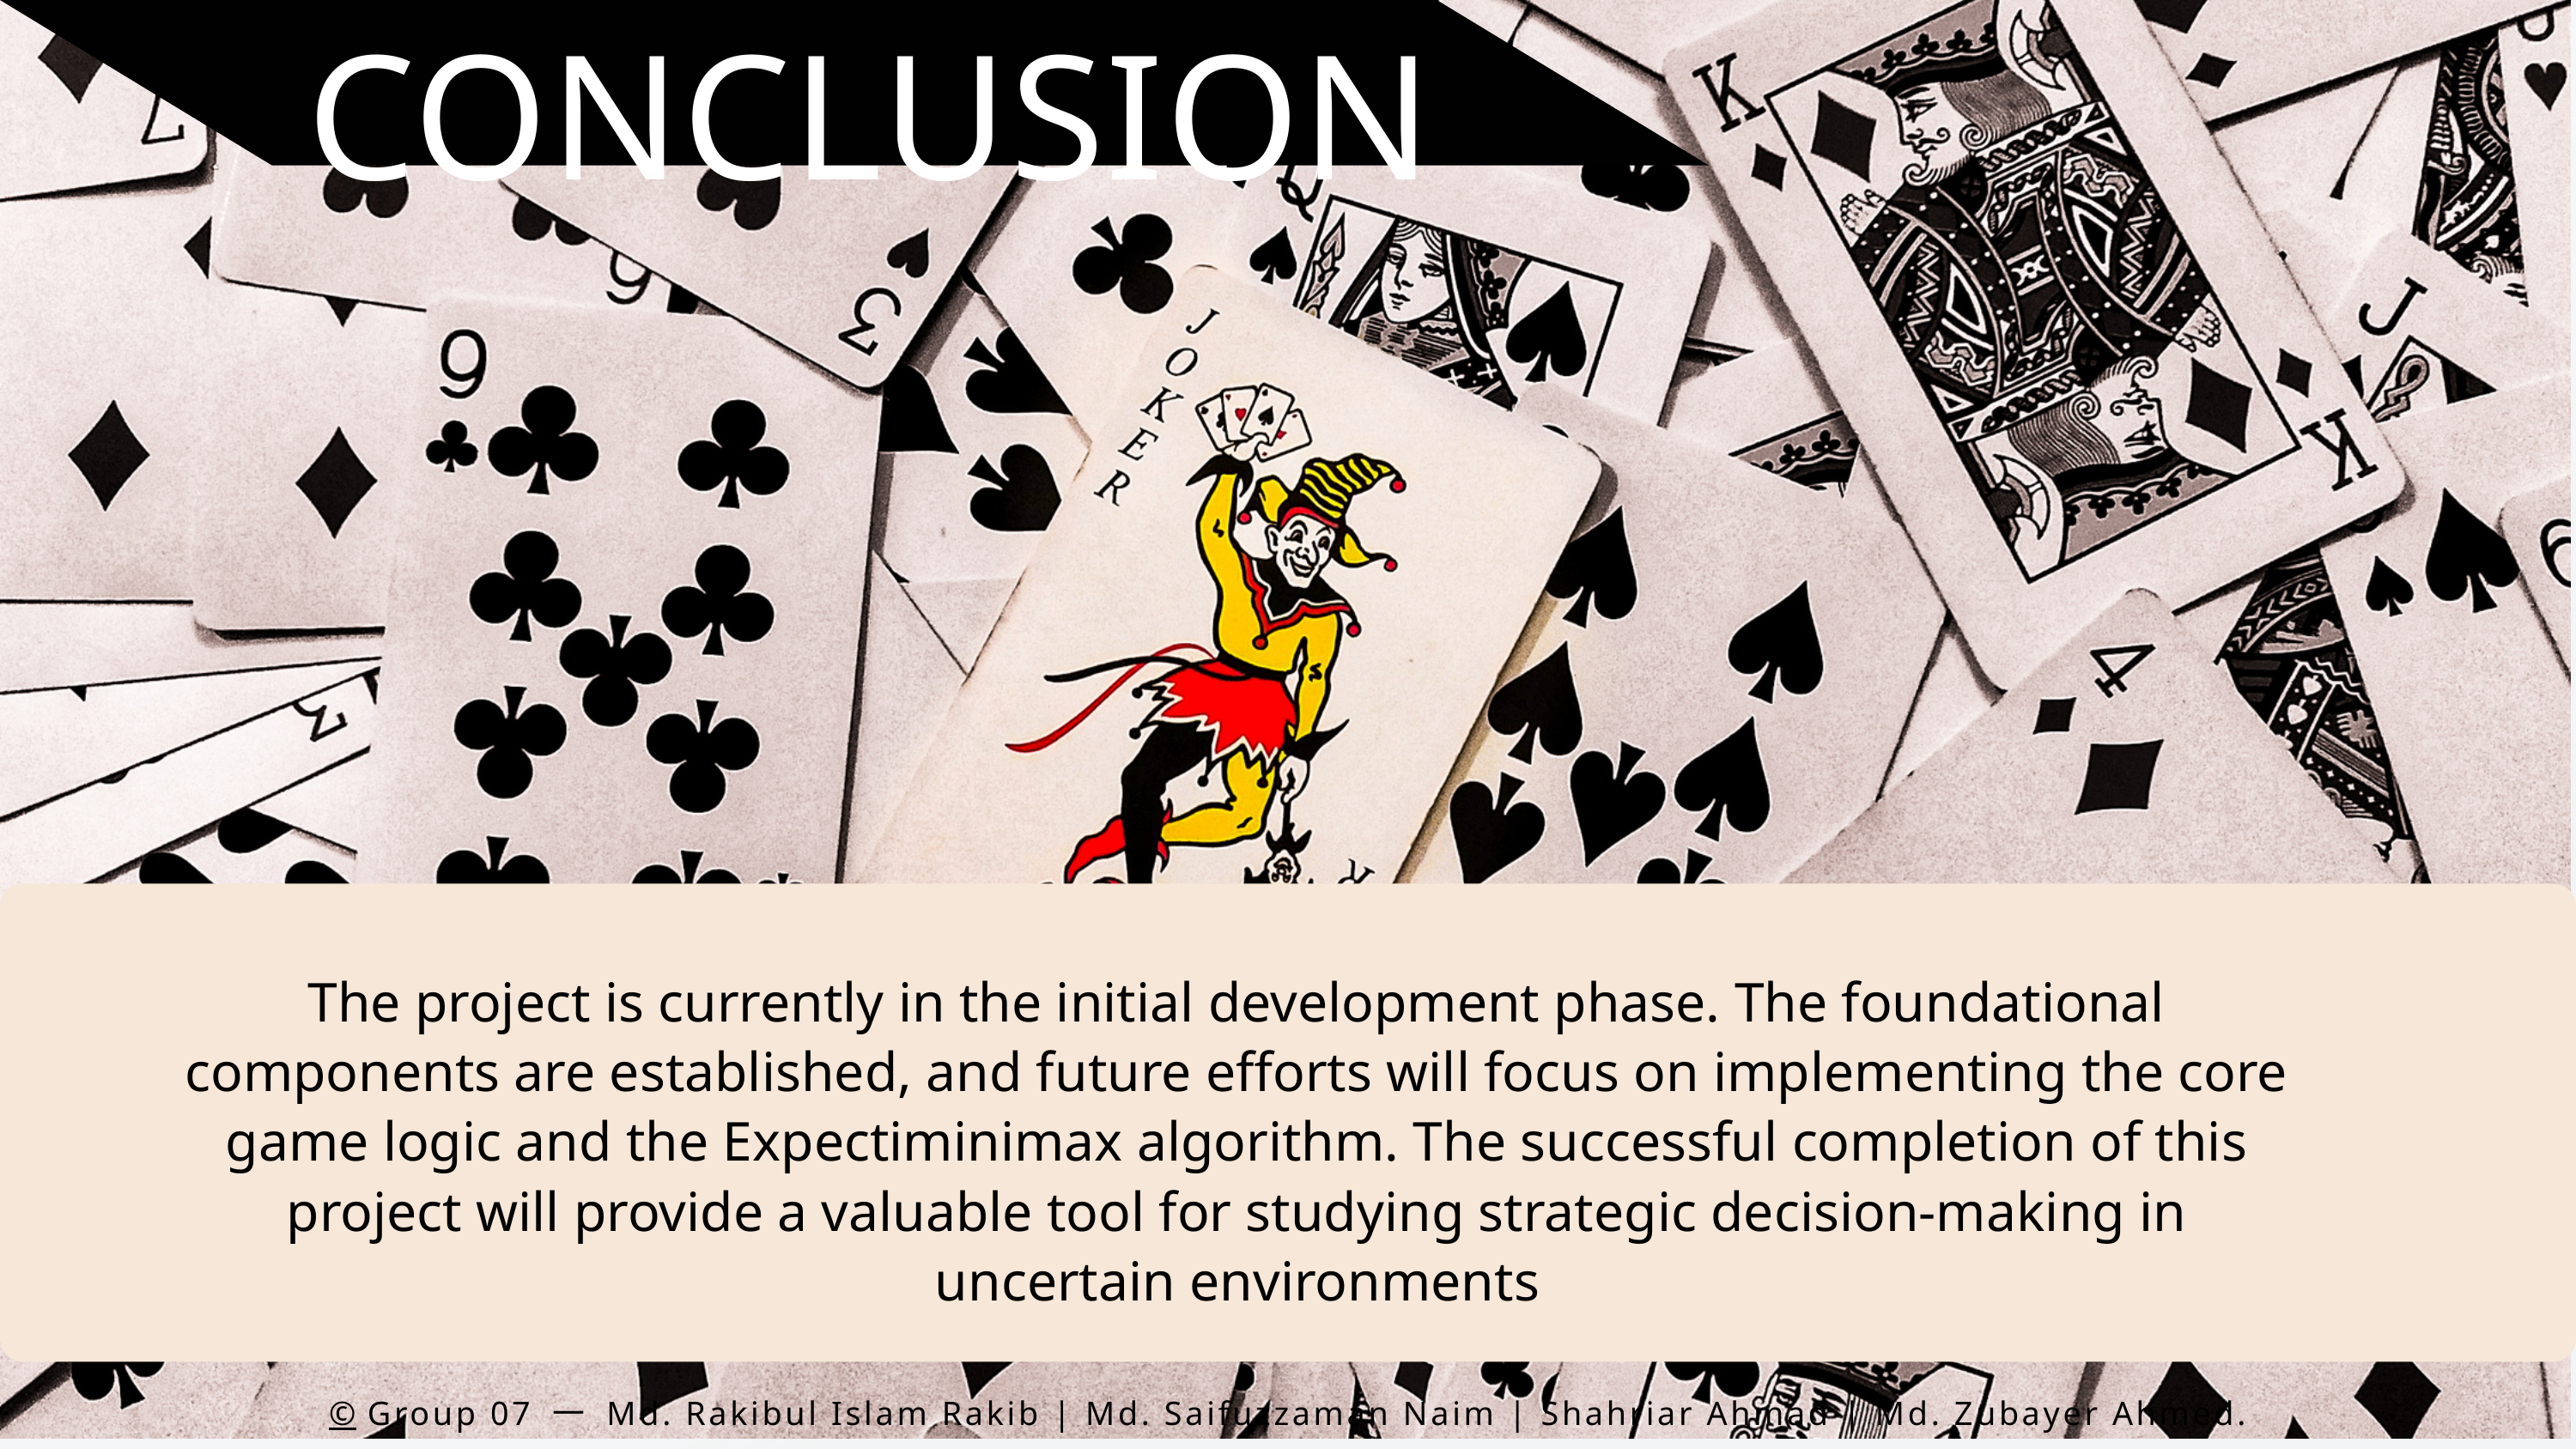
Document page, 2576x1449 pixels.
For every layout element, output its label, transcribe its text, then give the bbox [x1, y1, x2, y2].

text_box [2571, 0, 2576, 883]
text_box CONCLUSION [76, 175, 1665, 215]
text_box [0, 883, 2576, 1362]
text_box [2571, 1372, 2576, 1391]
text_box ©️ Group 07 一 Md. Rakibul Islam Rakib | Md. Saifuzzaman Naim | Shahriar Ahmad | Md. Zubayer Ahmed. [0, 1391, 2576, 1449]
text_box [0, 0, 2571, 883]
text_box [0, 0, 1710, 166]
text_box [0, 1372, 2571, 1391]
